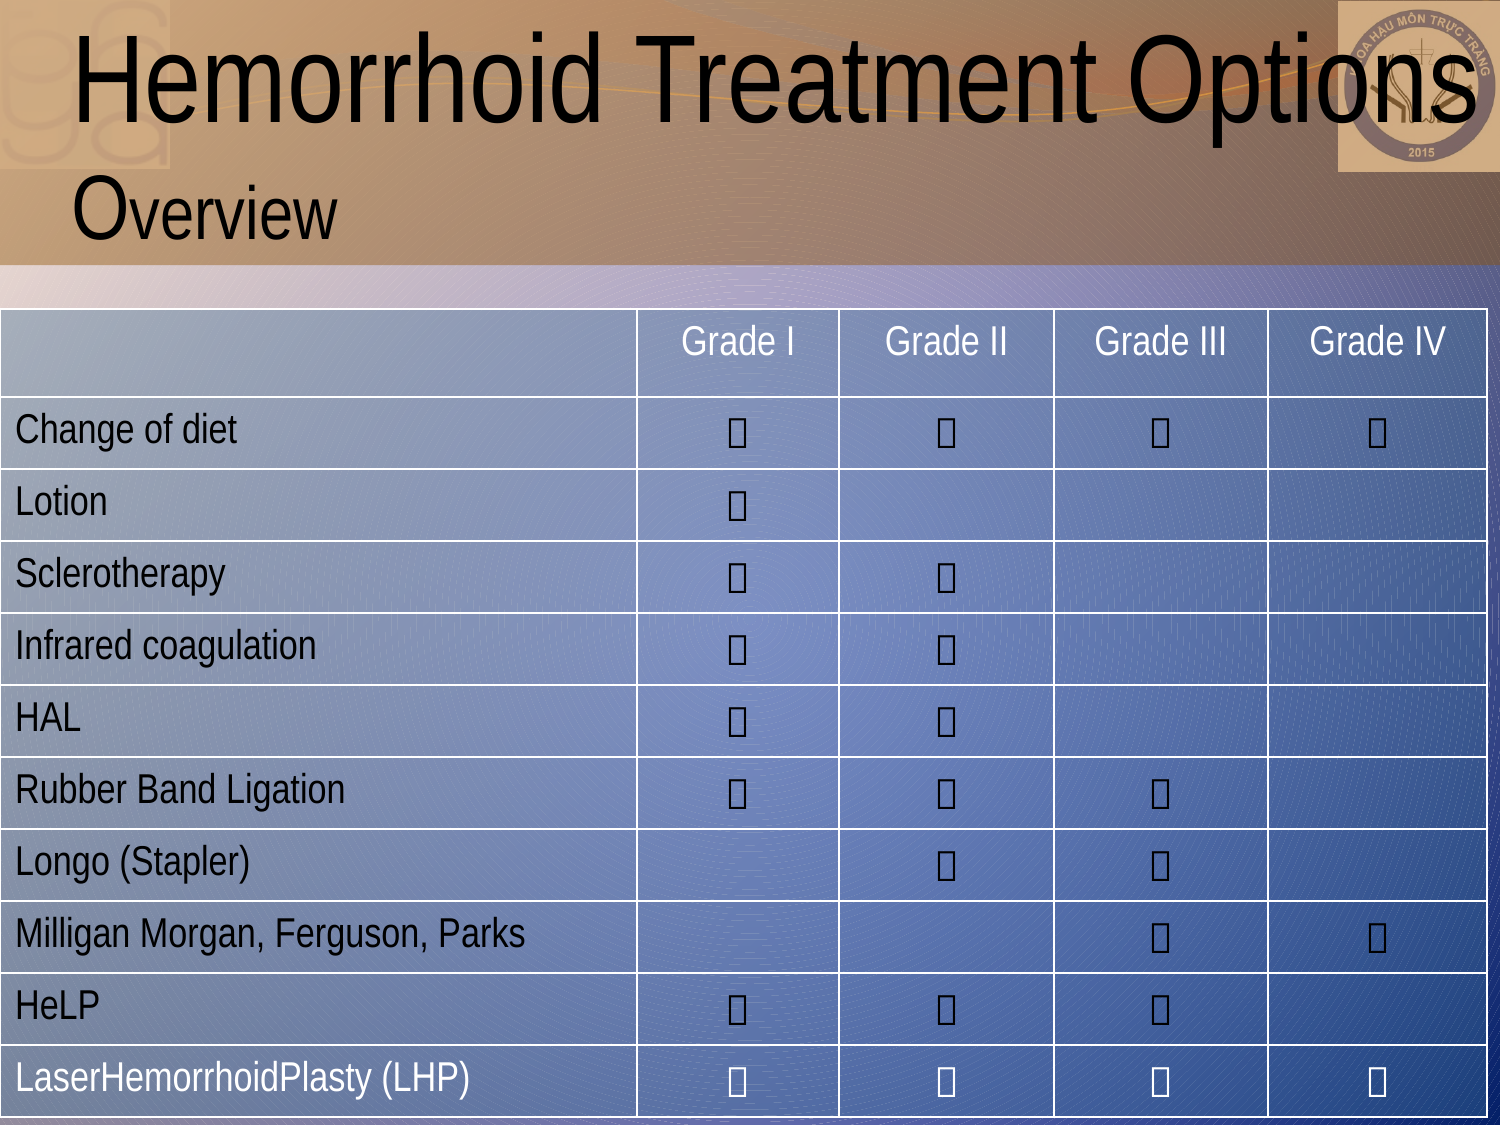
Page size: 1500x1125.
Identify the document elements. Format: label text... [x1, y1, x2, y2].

table_cell [1269, 542, 1486, 612]
table_cell Change of diet [1, 398, 636, 468]
table_header Grade III [1055, 310, 1267, 396]
table_cell  [1055, 974, 1267, 1044]
table_cell Lotion [1, 470, 636, 540]
table_cell  [840, 1046, 1053, 1116]
table_header [1, 310, 636, 396]
table_cell [638, 830, 838, 900]
table_cell [1269, 974, 1486, 1044]
table_cell  [1055, 1046, 1267, 1116]
table_cell Longo (Stapler) [1, 830, 636, 900]
table_cell  [1055, 758, 1267, 828]
table_cell HeLP [1, 974, 636, 1044]
table_cell  [1269, 398, 1486, 468]
table_cell  [638, 686, 838, 756]
table_cell  [840, 974, 1053, 1044]
table_cell  [840, 542, 1053, 612]
table_cell  [1269, 1046, 1486, 1116]
table_cell  [638, 758, 838, 828]
table_cell  [840, 686, 1053, 756]
table_cell  [840, 398, 1053, 468]
table_cell [1269, 470, 1486, 540]
table_cell  [1055, 902, 1267, 972]
table_header Grade IV [1269, 310, 1486, 396]
table_cell  [1269, 902, 1486, 972]
table_cell  [638, 974, 838, 1044]
text_box [0, 266, 1500, 1125]
table_header Grade II [840, 310, 1053, 396]
table_cell Infrared coagulation [1, 614, 636, 684]
table_cell  [840, 830, 1053, 900]
table_cell  [638, 614, 838, 684]
table_cell HAL [1, 686, 636, 756]
table_cell [1269, 686, 1486, 756]
table_cell  [638, 1046, 838, 1116]
table_cell LaserHemorrhoidPlasty (LHP) [1, 1046, 636, 1116]
table_cell  [1055, 398, 1267, 468]
table_cell  [638, 398, 838, 468]
table_cell [840, 902, 1053, 972]
table_header Grade I [638, 310, 838, 396]
table_cell [1269, 830, 1486, 900]
table_cell  [840, 614, 1053, 684]
table_cell [840, 470, 1053, 540]
table_cell Milligan Morgan, Ferguson, Parks [1, 902, 636, 972]
table_cell  [638, 542, 838, 612]
table_cell [1269, 614, 1486, 684]
table_cell [1269, 758, 1486, 828]
table_cell [1055, 686, 1267, 756]
table_cell  [638, 470, 838, 540]
table_cell Sclerotherapy [1, 542, 636, 612]
text_box Hemorrhoid Treatment Options Overview [0, 0, 1500, 266]
table_cell Rubber Band Ligation [1, 758, 636, 828]
table_cell [1055, 614, 1267, 684]
table_cell  [840, 758, 1053, 828]
table_cell [1055, 470, 1267, 540]
table_cell [638, 902, 838, 972]
table_cell  [1055, 830, 1267, 900]
table_cell [1055, 542, 1267, 612]
